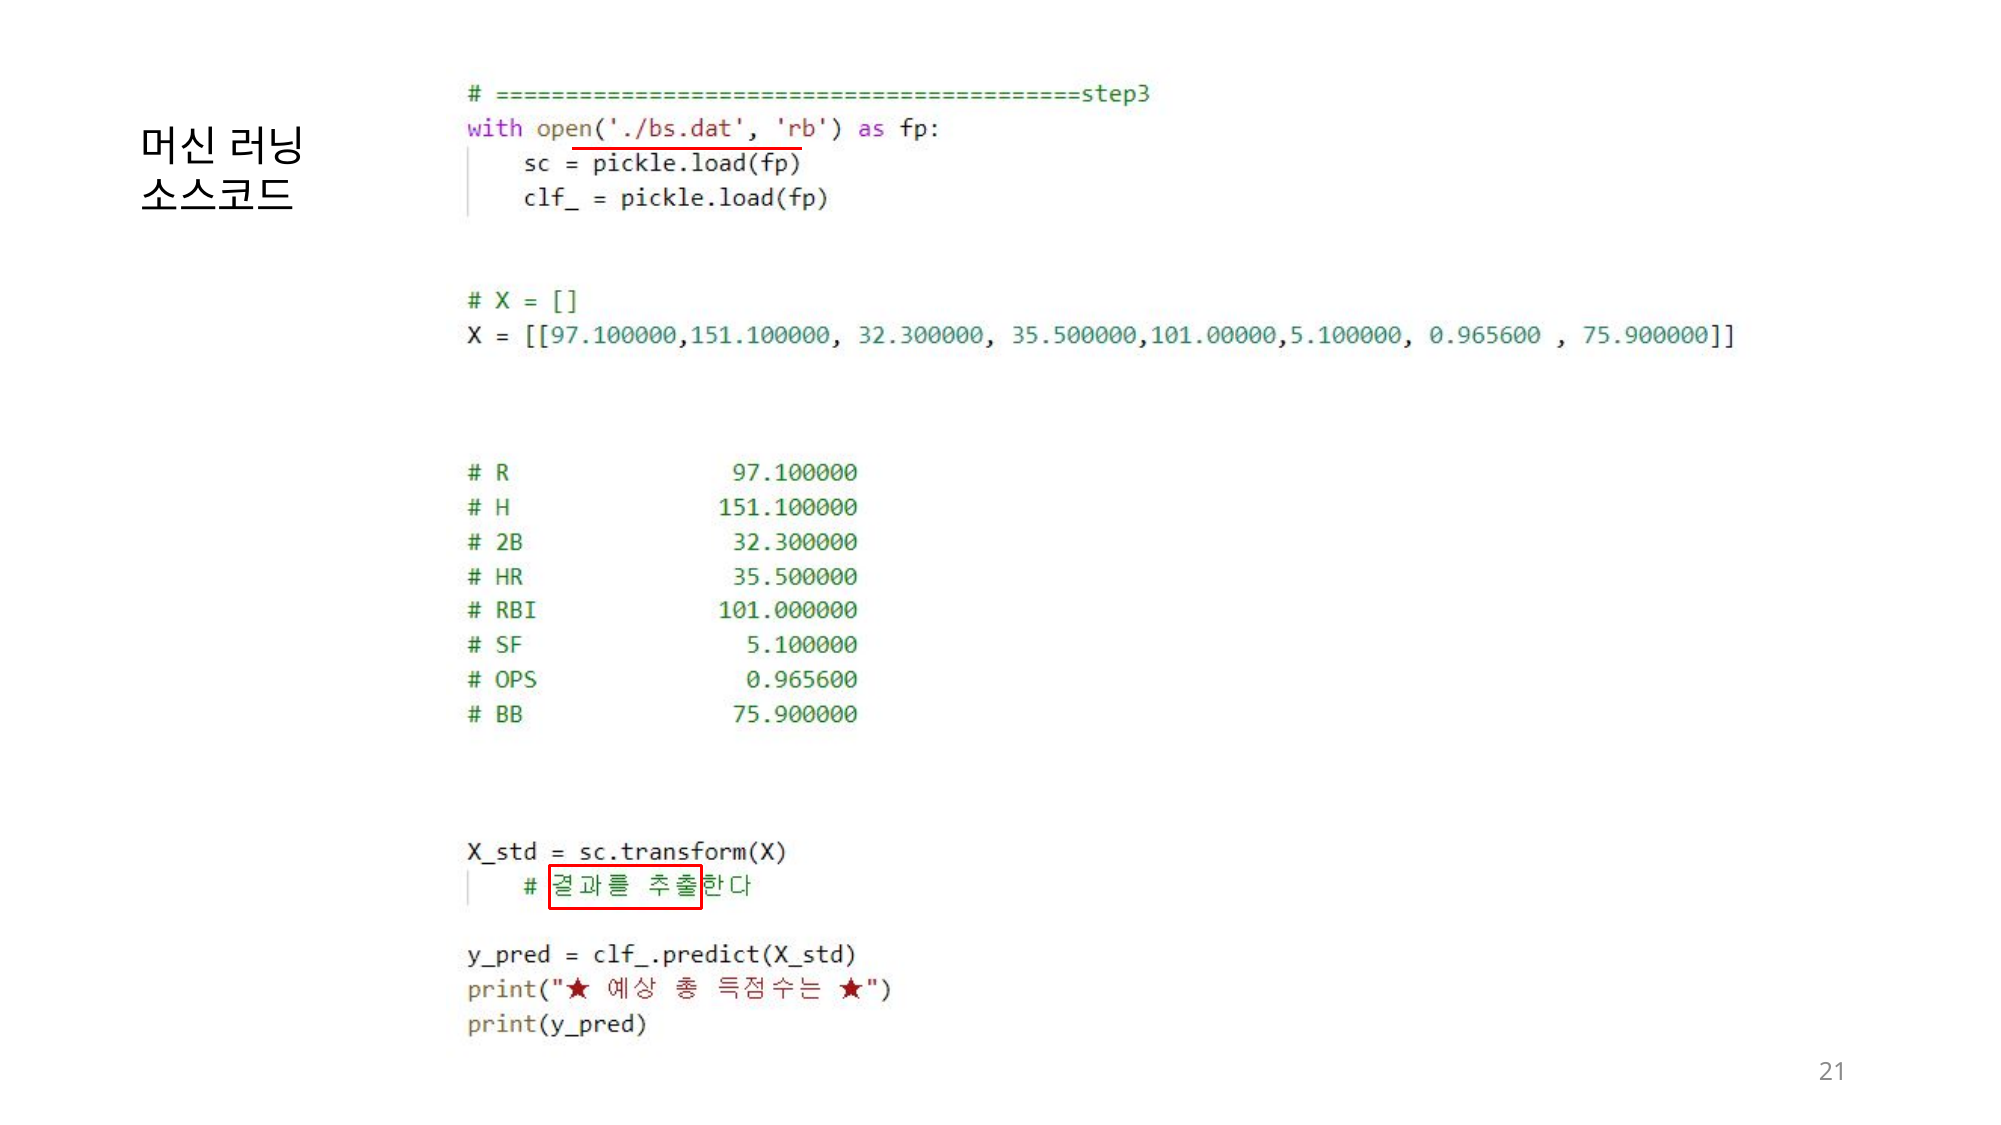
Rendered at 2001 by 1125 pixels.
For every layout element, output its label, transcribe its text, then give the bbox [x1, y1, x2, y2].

text_box 머신 러닝 소스코드 [125, 112, 322, 228]
picture [446, 67, 1791, 1085]
slide_number 21 [1412, 1042, 1863, 1103]
